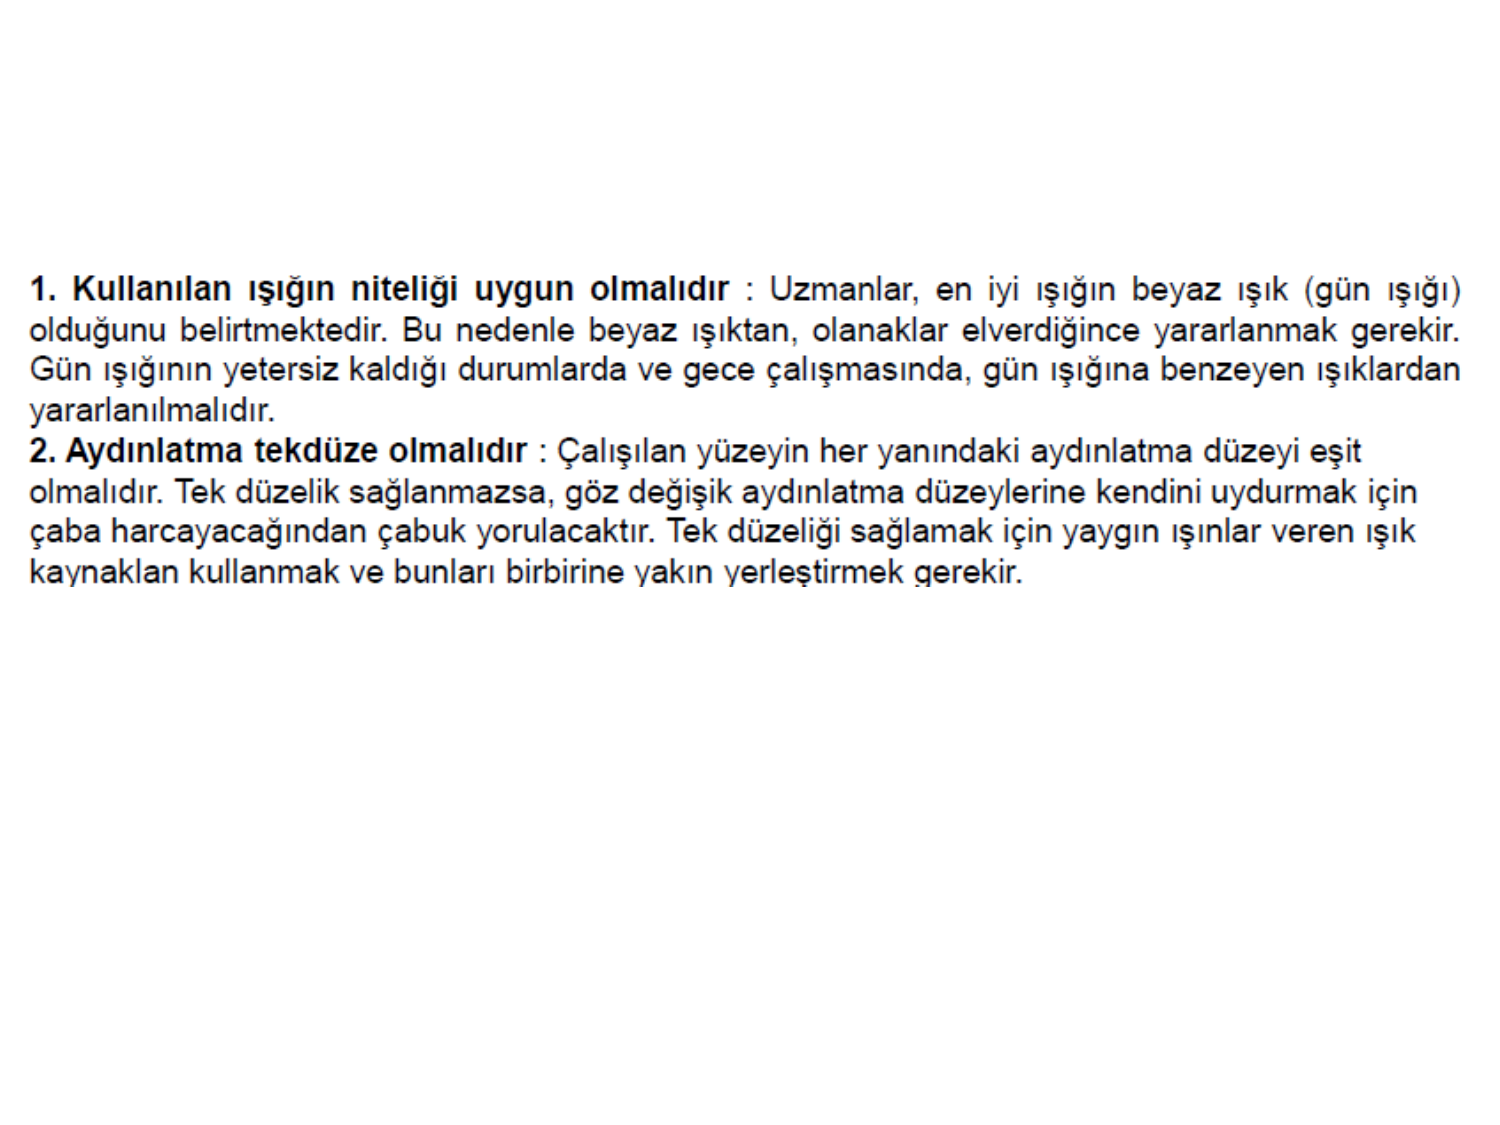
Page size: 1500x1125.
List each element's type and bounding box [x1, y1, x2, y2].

list [23, 267, 1483, 587]
